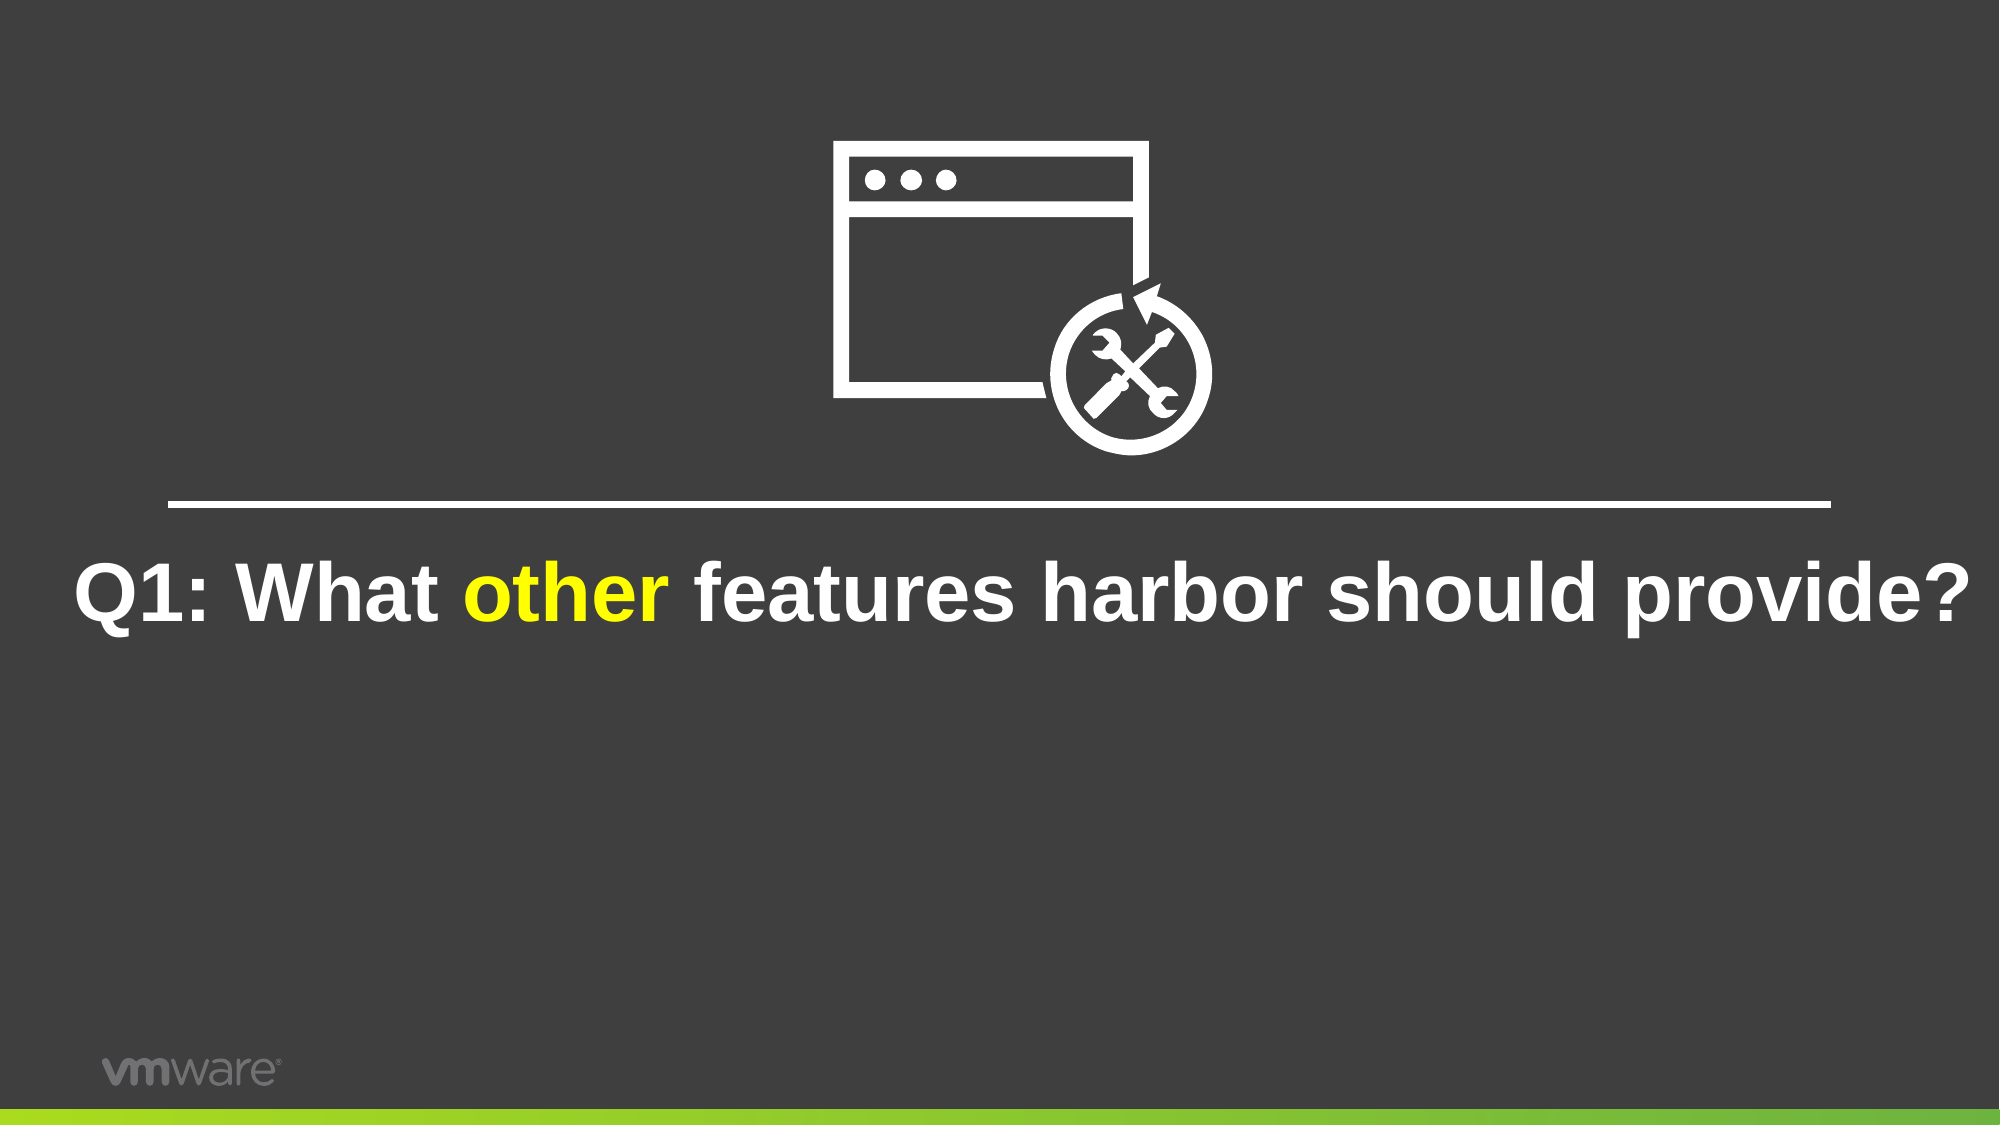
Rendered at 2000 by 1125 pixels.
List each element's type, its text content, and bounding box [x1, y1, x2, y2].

text_box [1050, 283, 1213, 456]
text_box Q1: What other features harbor should provide? [73, 537, 1975, 638]
text_box [833, 140, 1149, 399]
